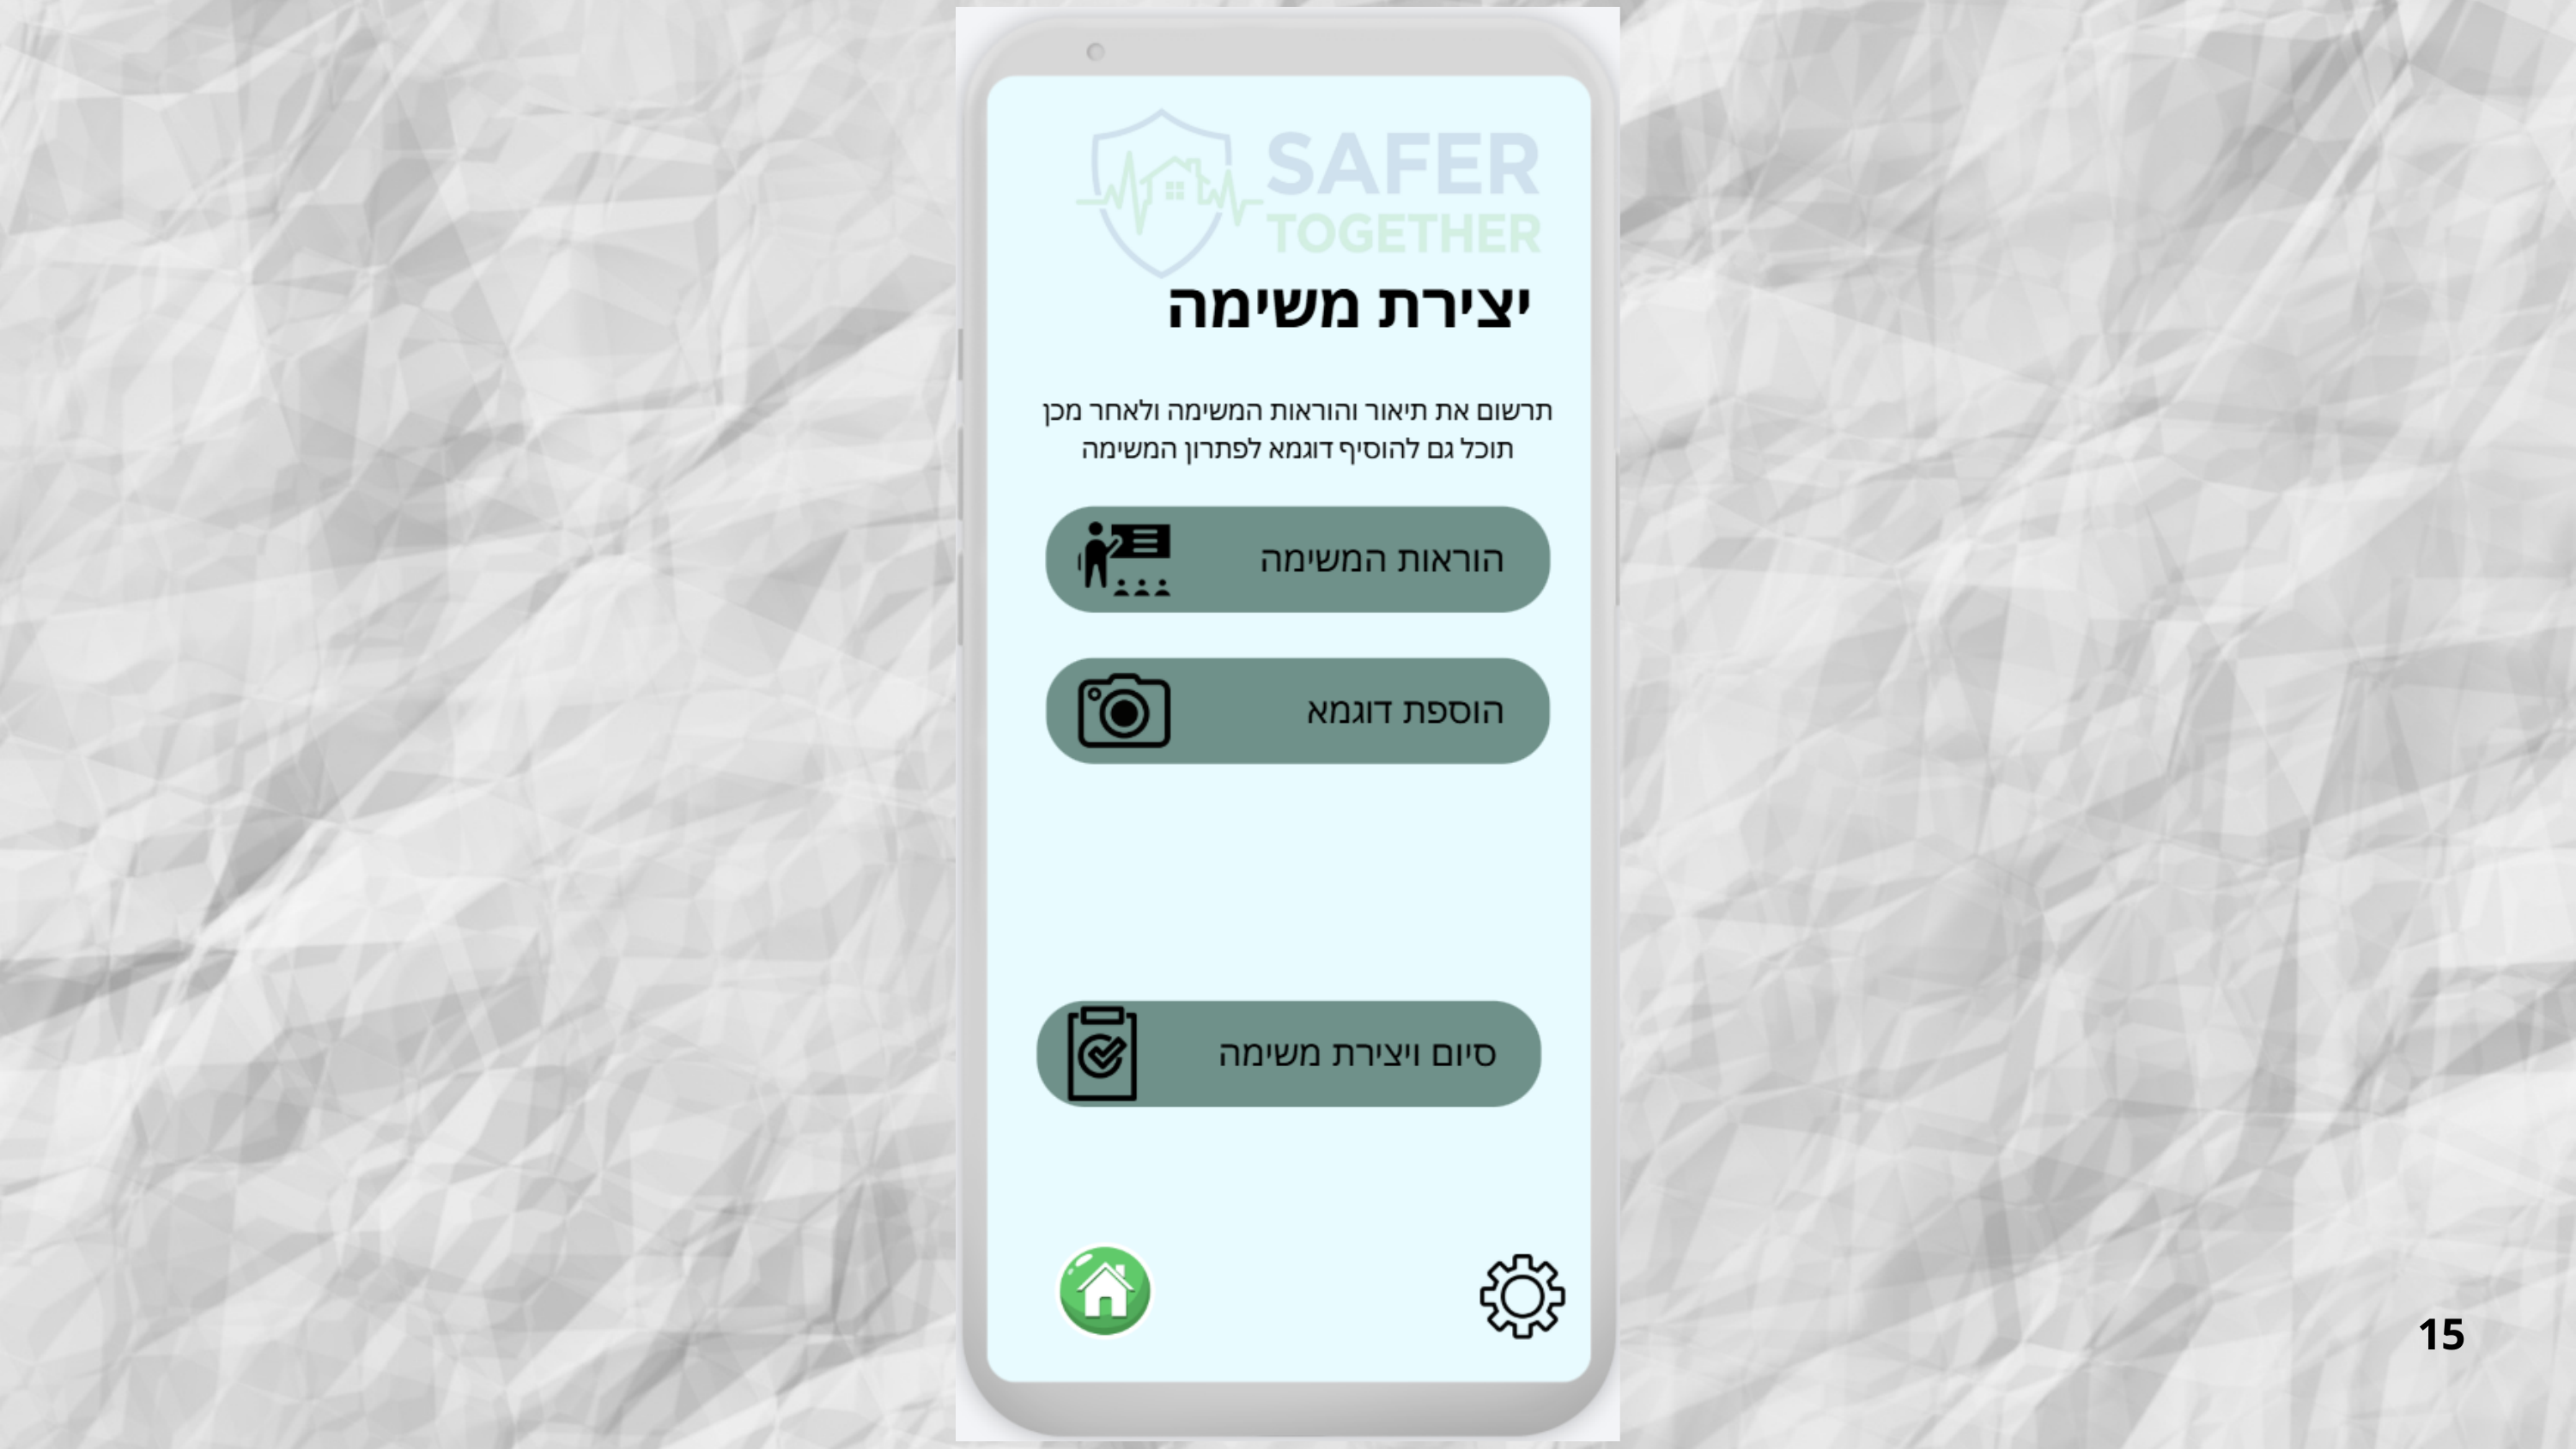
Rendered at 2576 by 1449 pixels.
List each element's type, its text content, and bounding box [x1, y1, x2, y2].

text_box [0, 0, 2576, 1449]
text_box [956, 7, 1620, 1441]
text_box 15 [2417, 1298, 2467, 1359]
